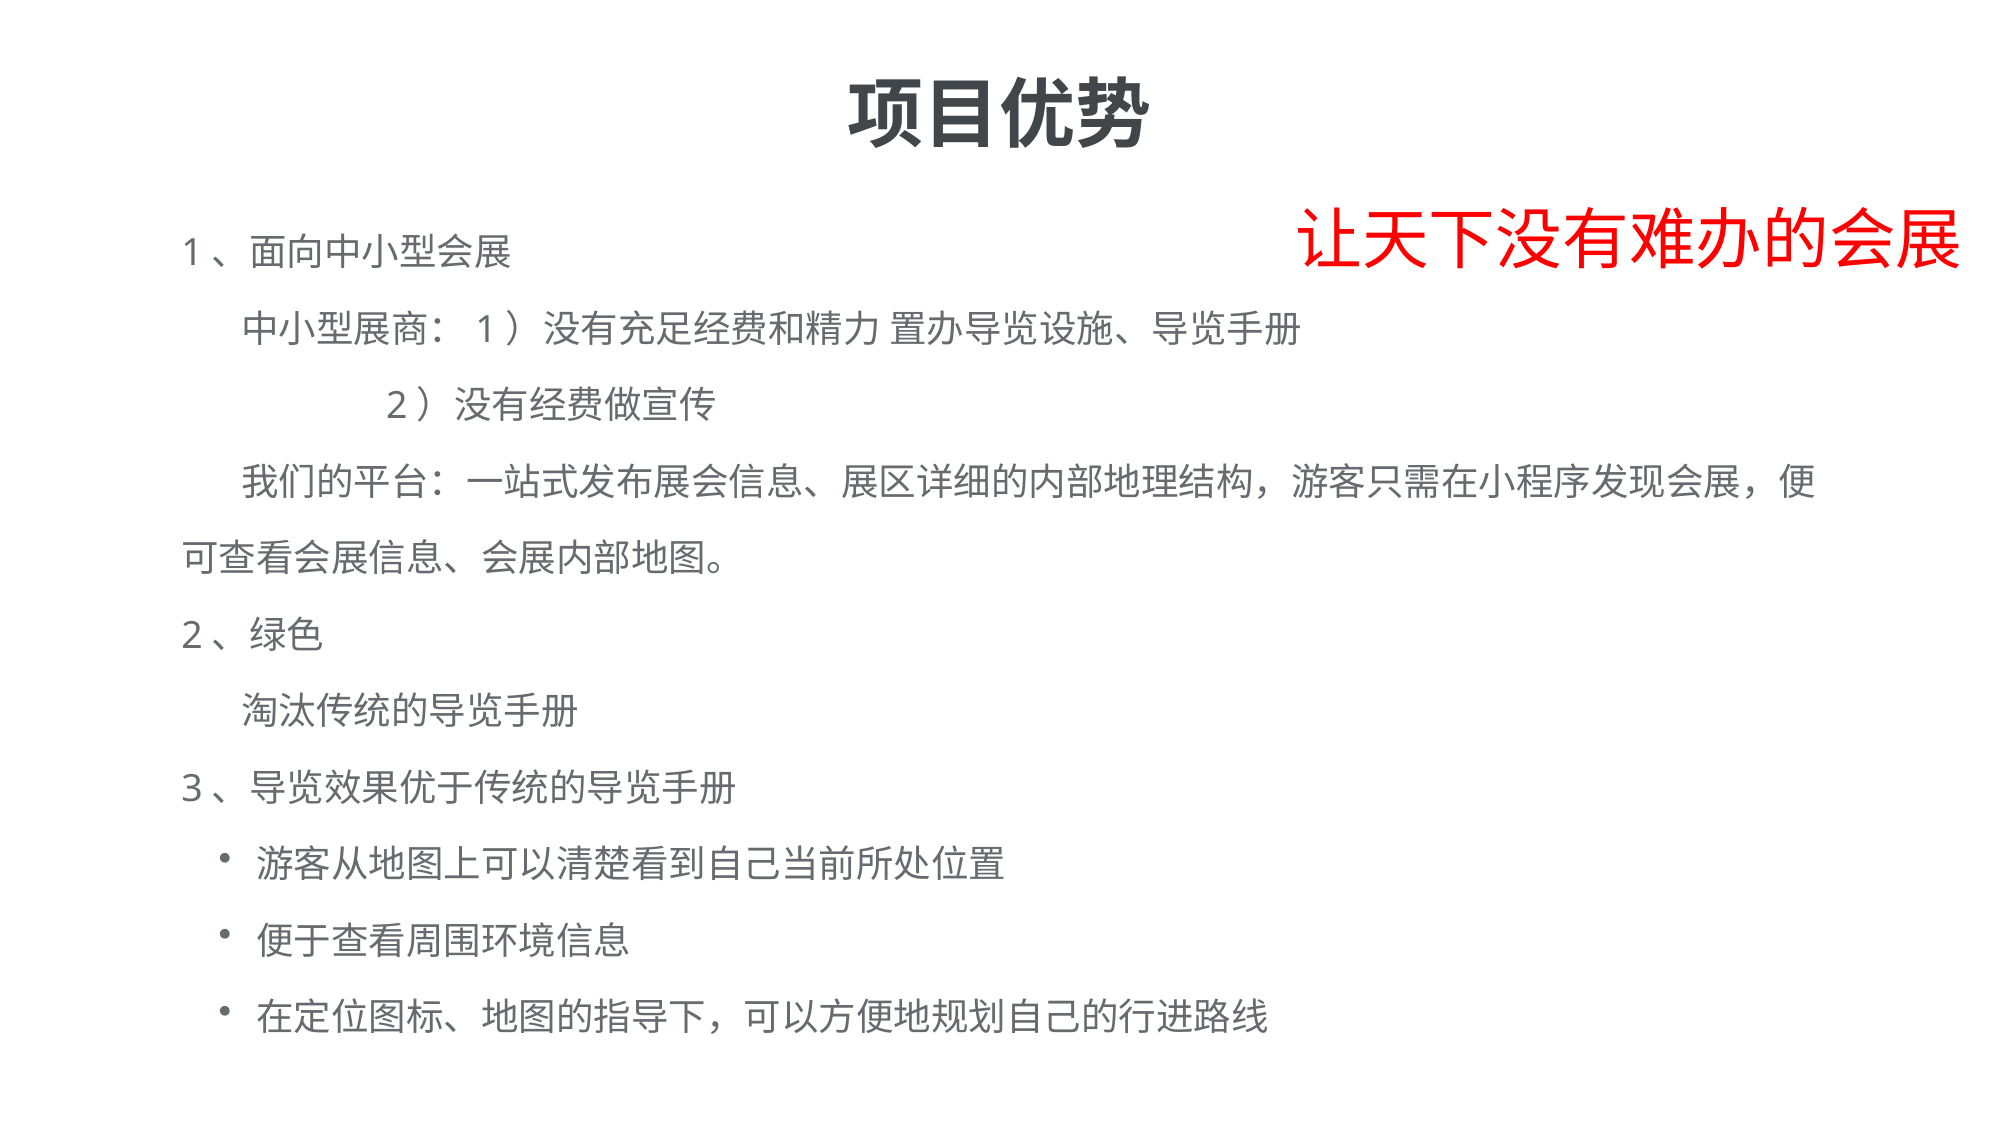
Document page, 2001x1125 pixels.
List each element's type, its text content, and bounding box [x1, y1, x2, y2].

text_box 让天下没有难办的会展 [1280, 189, 1986, 285]
text_box 1、面向中小型会展 中小型展商：1）没有充足经费和精力 置办导览设施、导览手册 2）没有经费做宣传 我们的平台：一站式发布展会信息、展区详细的内部地理结构，游客只需在小程序发现会展，便可查看会展信息、会展内部地图。 2、绿色 淘汰传统的导览手册 3、导览效果优于传统的导览手册 游客从地图上可以清楚看到自己当前所处位置 便于查看周围环境信息 在定位图标、地图的指导下，可以方便地规划自己的行进路线 [166, 189, 1834, 1072]
text_box 项目优势 [166, 21, 1834, 166]
